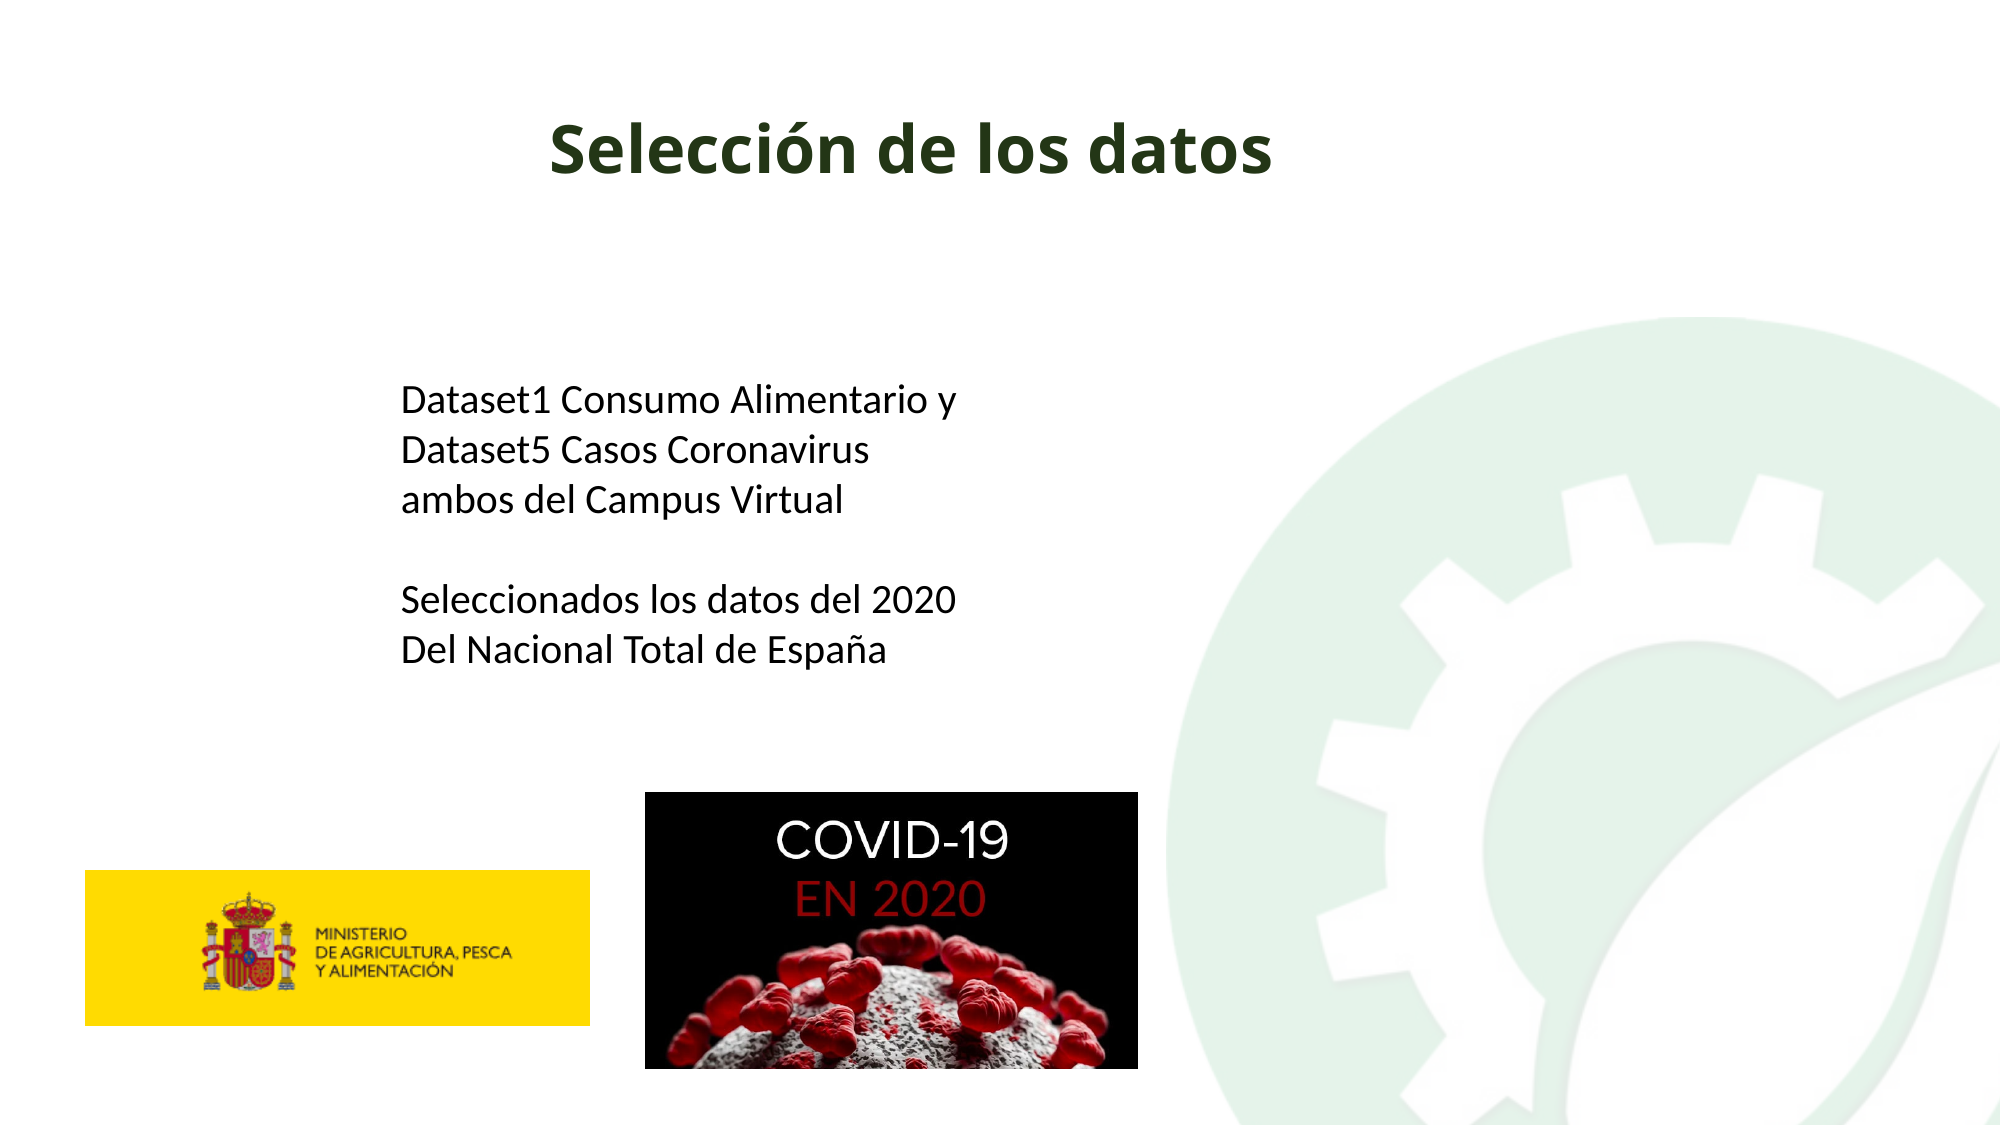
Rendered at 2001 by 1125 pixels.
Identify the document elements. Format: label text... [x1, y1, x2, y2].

picture [645, 792, 1138, 1069]
picture [85, 870, 590, 1026]
picture [1166, 317, 2000, 1125]
text_box Selección de los datos [535, 99, 1655, 195]
text_box Dataset1 Consumo Alimentario y Dataset5 Casos Coronavirus ambos del Campus Virtual Seleccionados los datos del 2020 Del Nacional Total de España [386, 364, 1095, 680]
